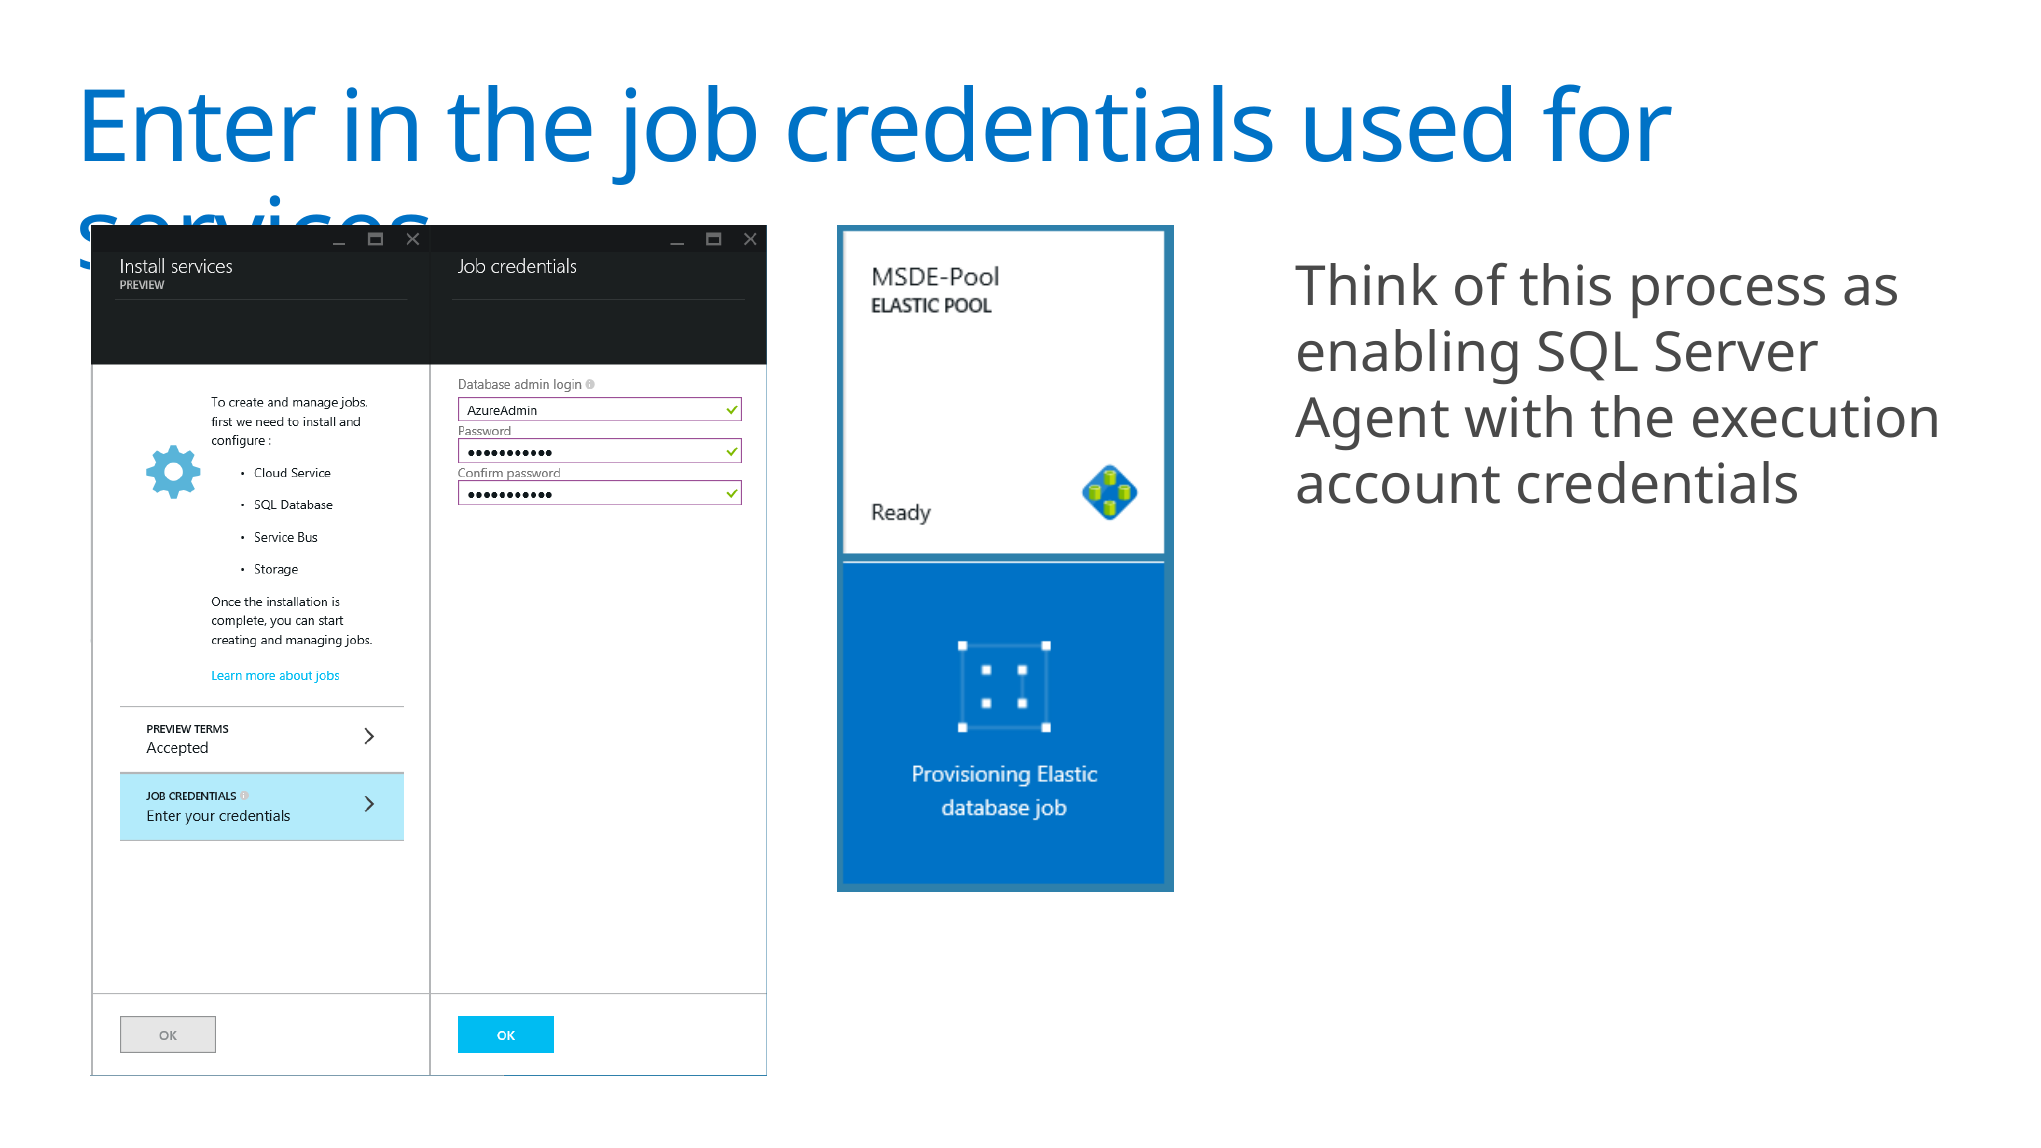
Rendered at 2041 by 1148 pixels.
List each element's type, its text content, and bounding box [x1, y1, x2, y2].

picture [837, 225, 1174, 893]
list Think of this process as enabling SQL Server Agent with the execution account credentials [1265, 225, 1996, 1055]
title Enter in the job credentials used for services [60, 60, 2011, 211]
picture [89, 225, 767, 1076]
